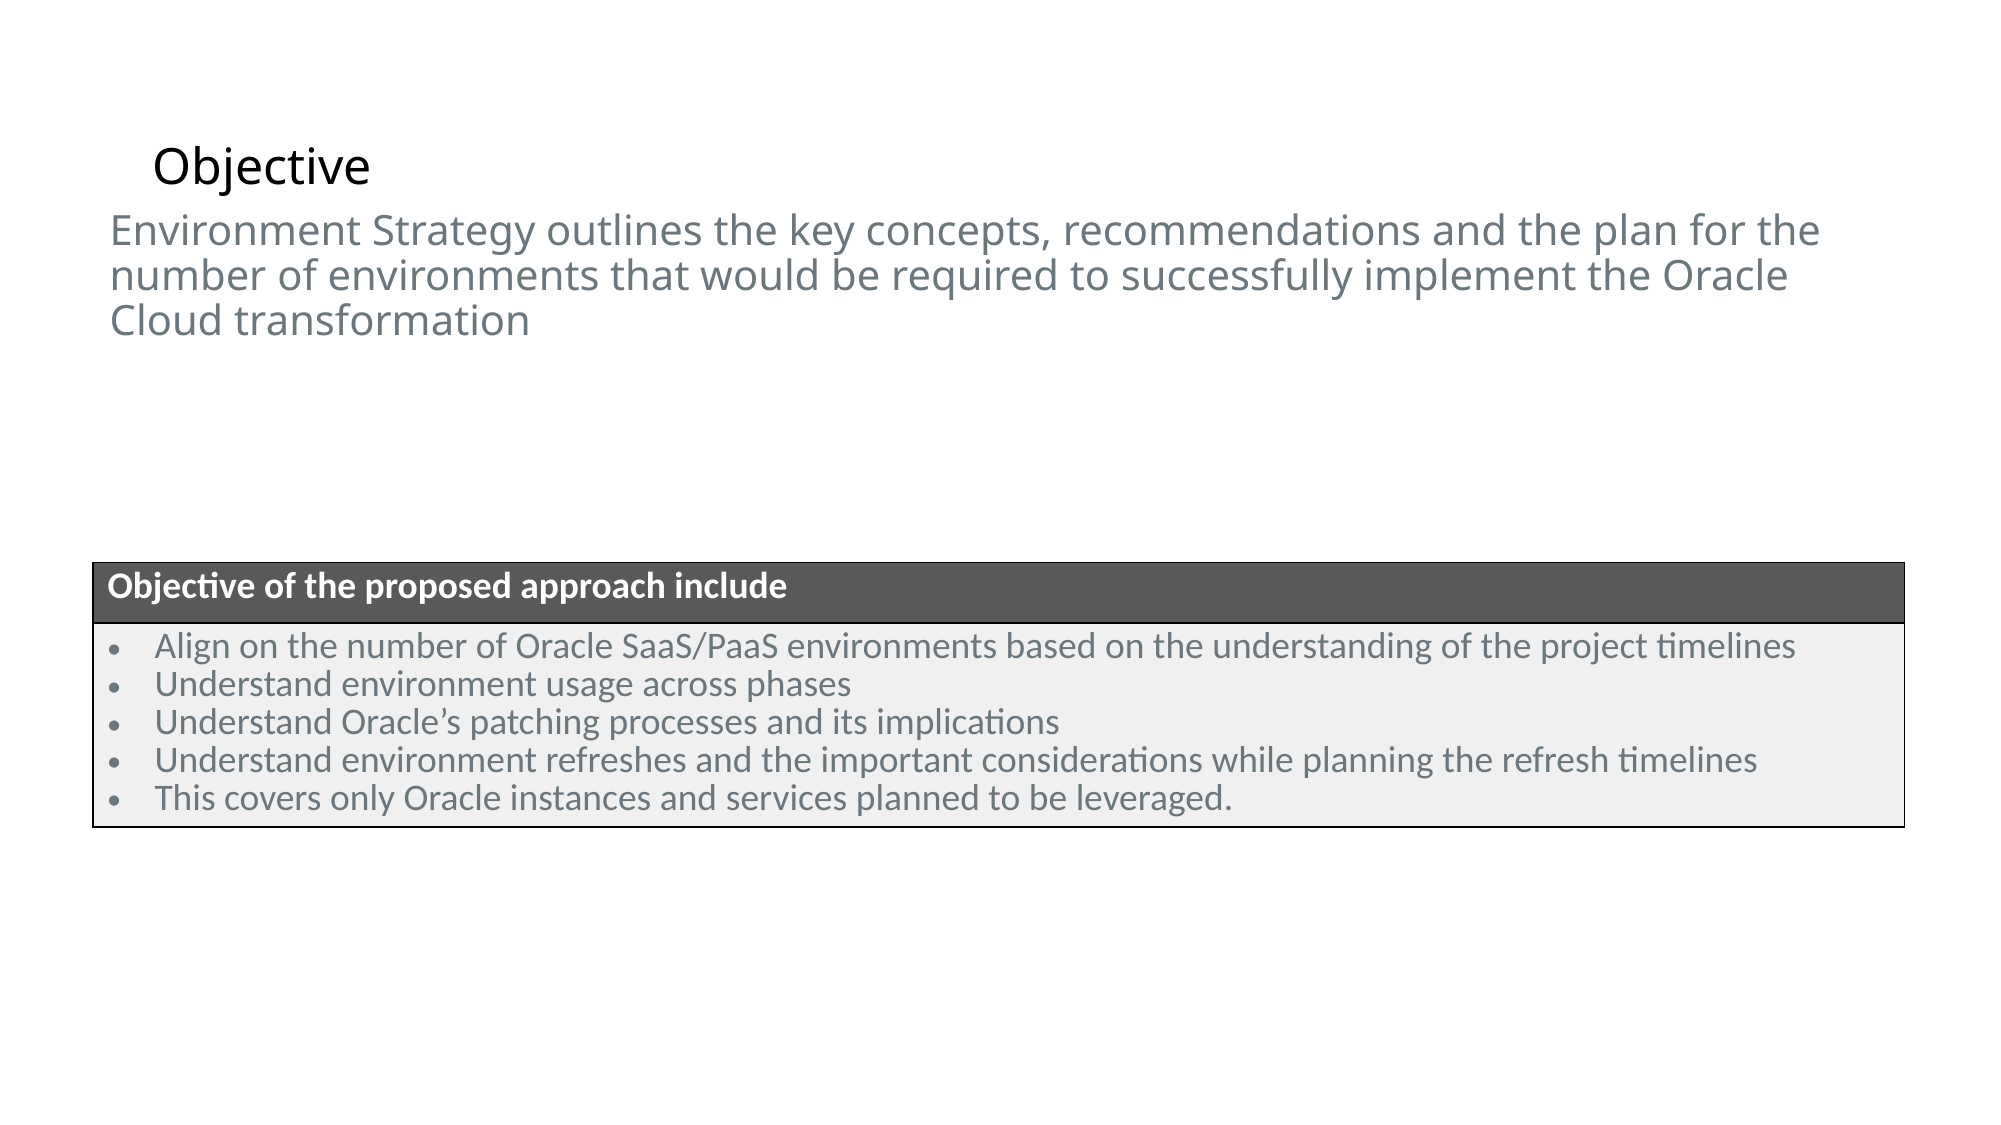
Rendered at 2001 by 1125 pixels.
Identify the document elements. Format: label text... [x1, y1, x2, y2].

table_cell Align on the number of Oracle SaaS/PaaS environments based on the understanding of the project timelines Understand environment usage across phases Understand Oracle’s patching processes and its implications Understand environment refreshes and the important considerations while planning the refresh timelines This covers only Oracle instances and services planned to be leveraged. [94, 624, 1904, 826]
list Environment Strategy outlines the key concepts, recommendations and the plan for the number of environments that would be required to successfully implement the Oracle Cloud transformation [94, 201, 1905, 384]
table_header Objective of the proposed approach include [94, 563, 1904, 622]
title Objective [137, 59, 1863, 278]
